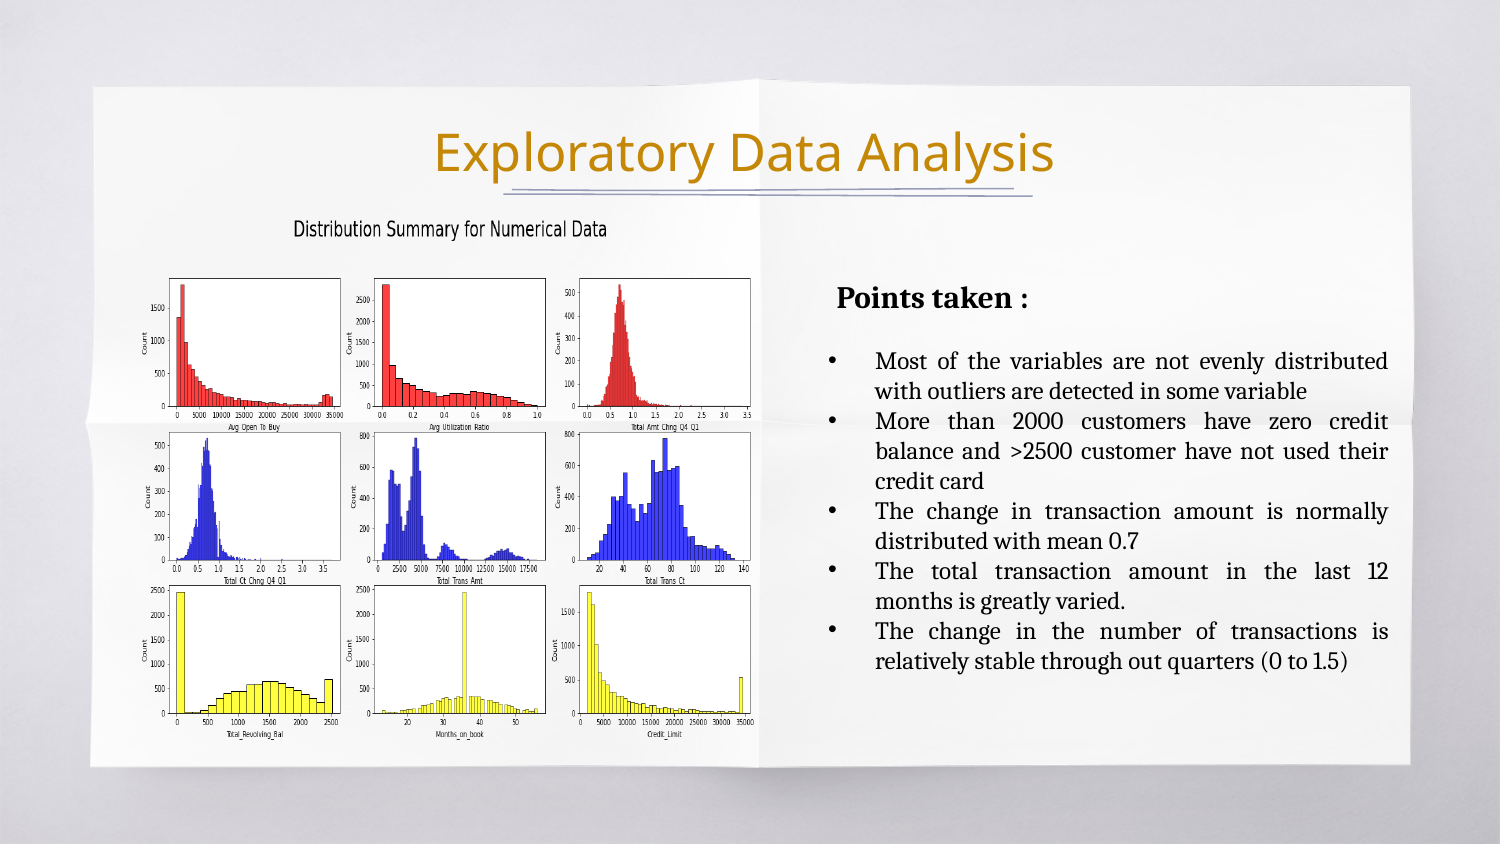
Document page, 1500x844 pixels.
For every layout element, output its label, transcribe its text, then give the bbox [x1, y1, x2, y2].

picture [0, 0, 1500, 844]
title Exploratory Data Analysis [418, 84, 1125, 197]
text_box Points taken : Most of the variables are not evenly distributed with outliers are detected in some variable More than 2000 customers have zero credit balance and >2500 customer have not used their credit card The change in transaction amount is normally distributed with mean 0.7 The total transaction amount in the last 12 months is greatly varied. The change in the number of transactions is relatively stable through out quarters (0 to 1.5) [829, 274, 1393, 678]
